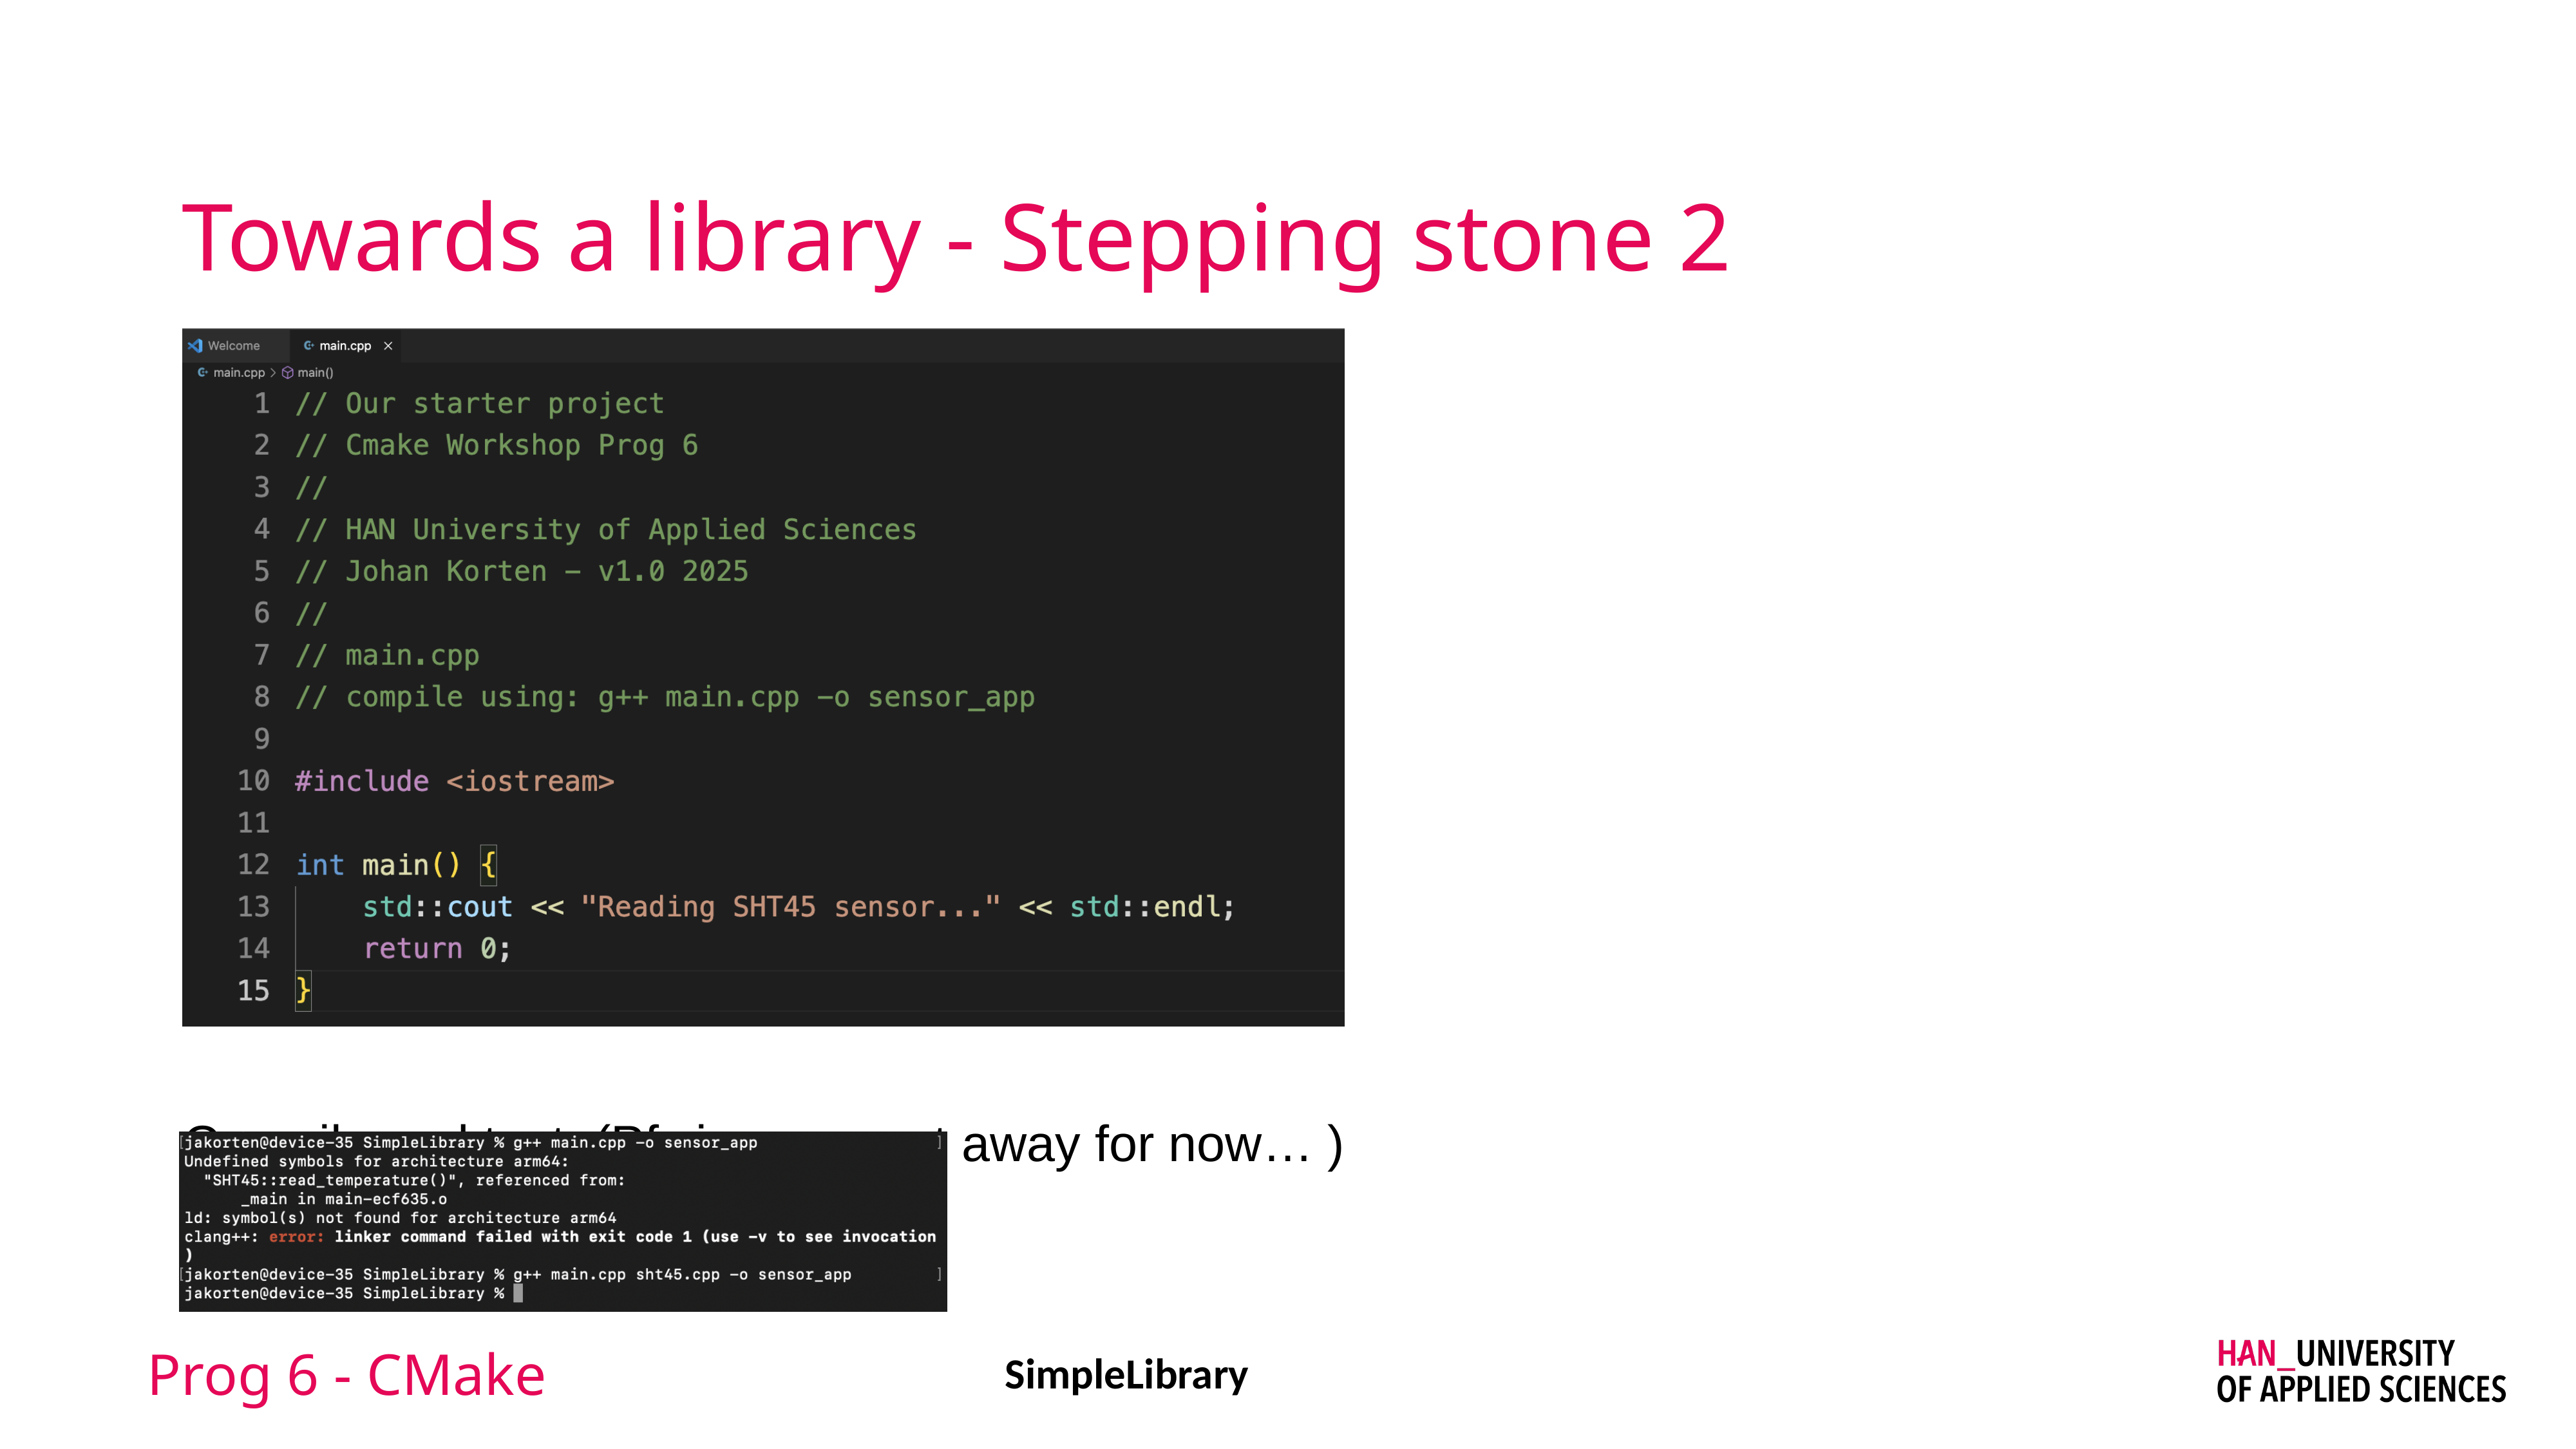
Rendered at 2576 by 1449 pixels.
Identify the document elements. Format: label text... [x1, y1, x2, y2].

picture [2209, 1313, 2540, 1449]
text_box SimpleLibrary [916, 1341, 1338, 1403]
list Compile and test: (Pfwiew, we got away for now… ) [178, 324, 2485, 1307]
picture [182, 328, 1345, 1027]
title Towards a library - Stepping stone 2 [176, 77, 2400, 296]
picture [179, 1132, 947, 1312]
